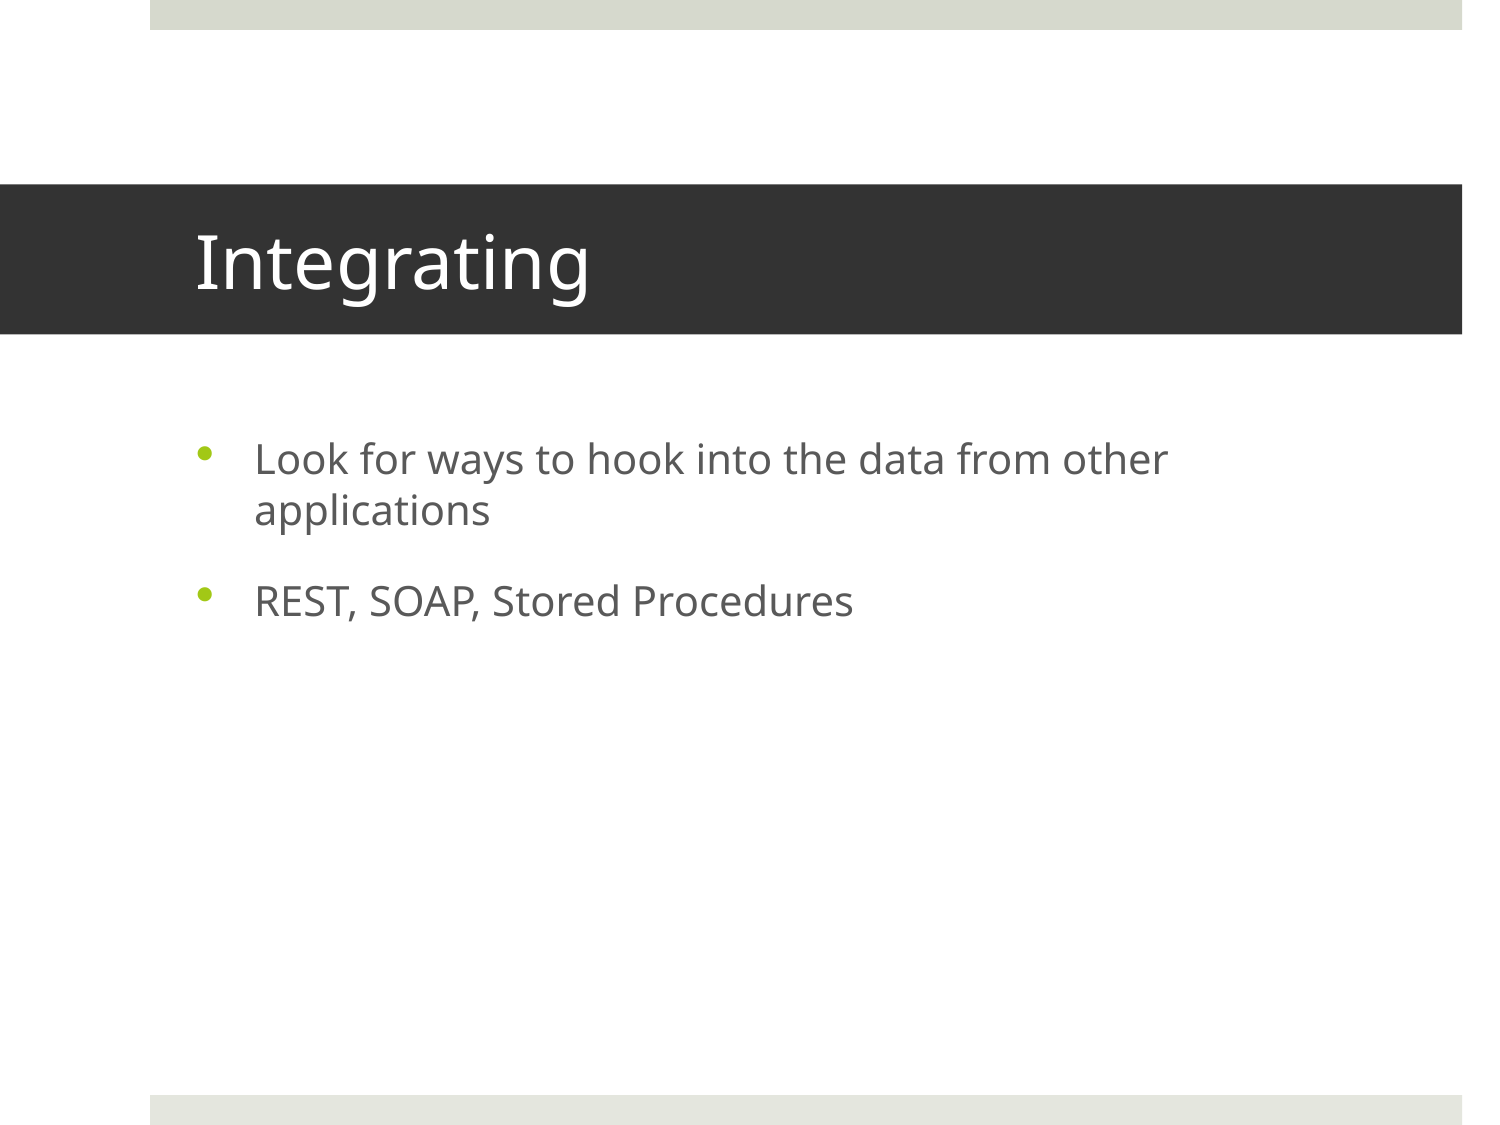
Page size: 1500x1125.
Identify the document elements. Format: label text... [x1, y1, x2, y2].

title Integrating [0, 184, 1463, 335]
list Look for ways to hook into the data from other applications REST, SOAP, Stored Procedures [182, 425, 1432, 1028]
